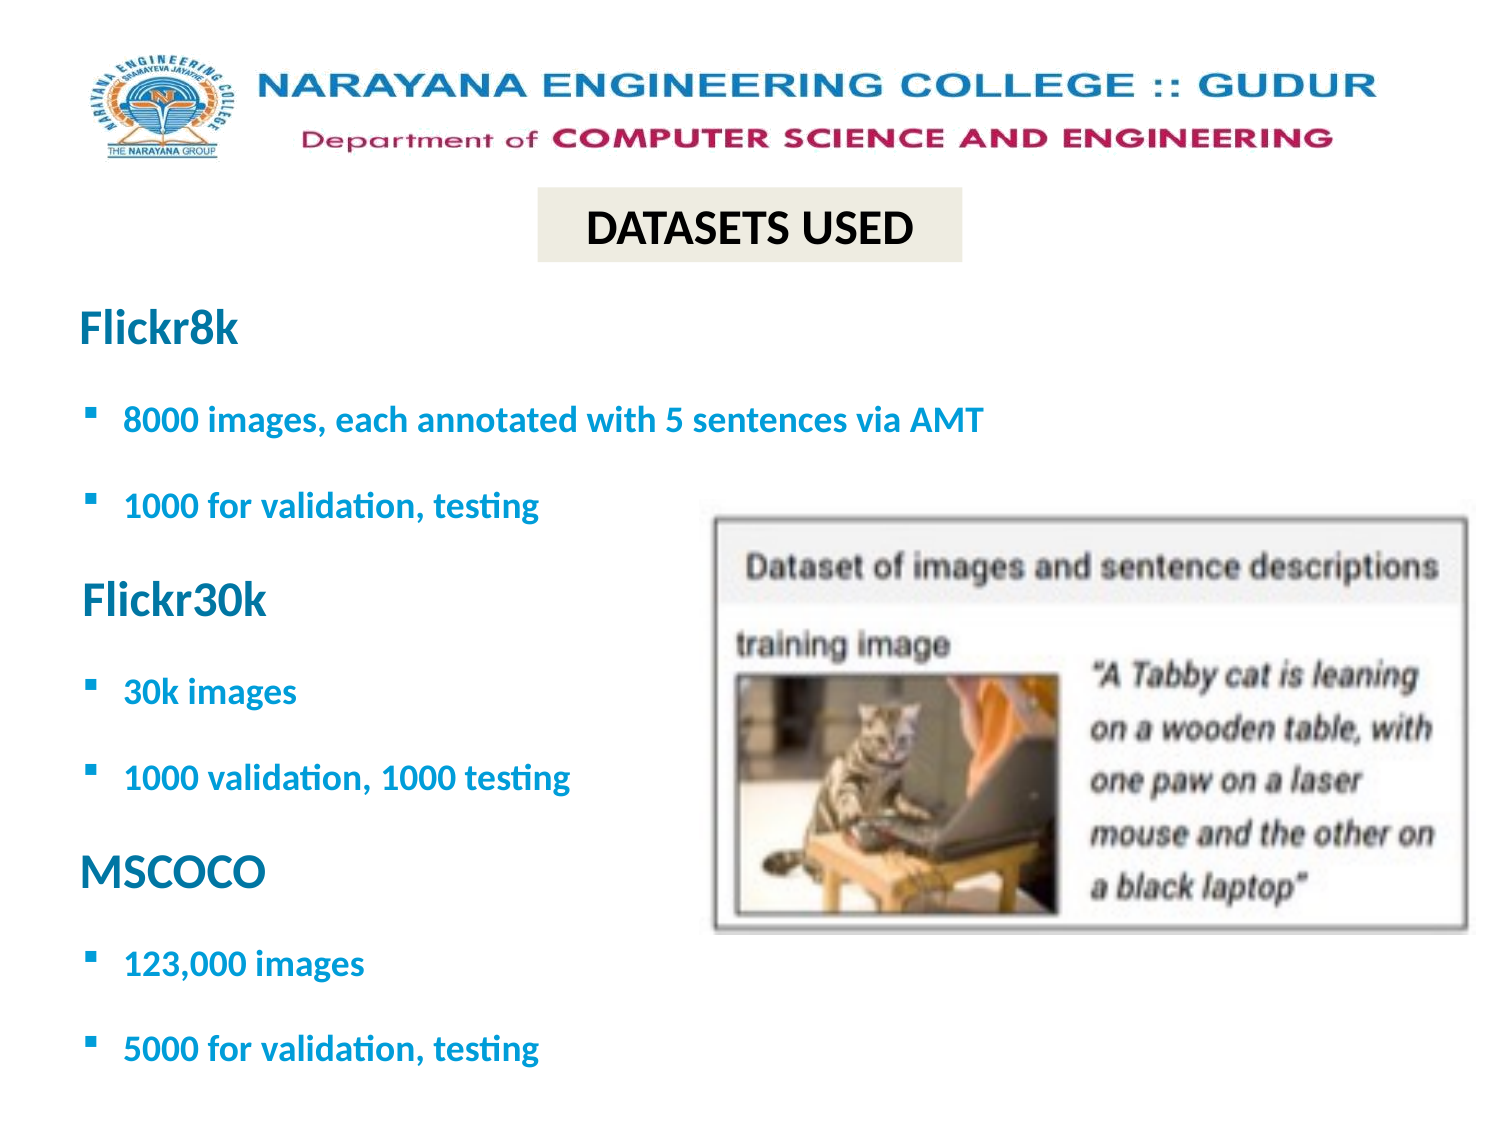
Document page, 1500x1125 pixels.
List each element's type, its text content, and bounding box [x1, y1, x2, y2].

picture [699, 499, 1476, 935]
text_box Flickr8k 8000 images, each annotated with 5 sentences via AMT 1000 for validation, testing Flickr30k 30k images 1000 validation, 1000 testing MSCOCO 123,000 images 5000 for validation, testing [50, 287, 1450, 1117]
text_box DATASETS USED [537, 199, 963, 263]
picture [62, 24, 1438, 190]
